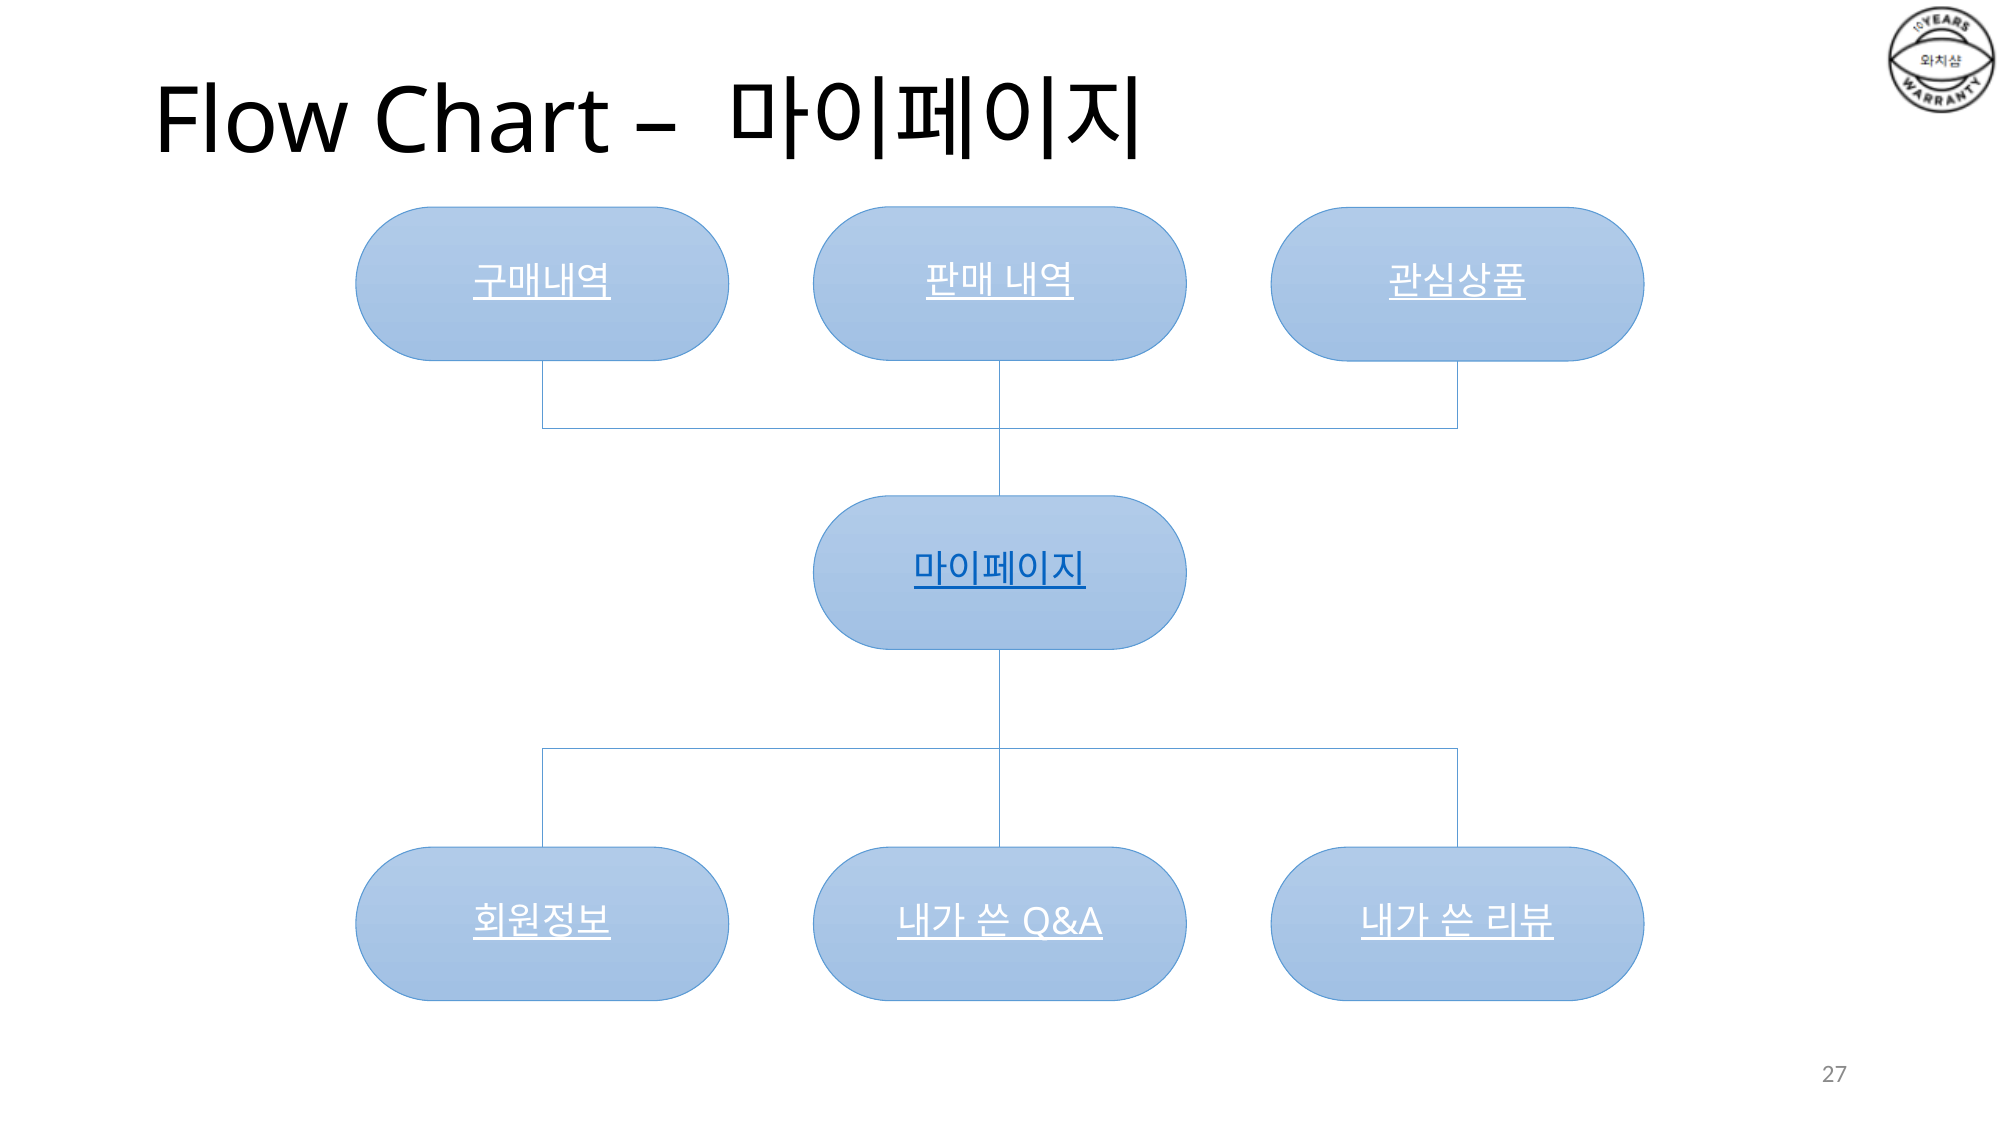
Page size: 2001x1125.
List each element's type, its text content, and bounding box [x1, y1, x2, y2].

text_box 구매내역 [355, 206, 703, 362]
text_box 관심상품 [1297, 206, 1645, 362]
text_box 마이페이지 [839, 495, 1161, 650]
text_box 내가 쓴 리뷰 [1292, 846, 1645, 1002]
slide_number 27 [1412, 1042, 1863, 1103]
picture [1884, 2, 2000, 118]
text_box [1161, 199, 1297, 519]
text_box 회원정보 [355, 846, 708, 1002]
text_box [672, 519, 871, 978]
title Flow Chart – 마이페이지 [137, 59, 1863, 186]
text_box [703, 199, 839, 519]
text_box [1129, 519, 1328, 978]
text_box 내가 쓴 Q&A [835, 846, 1165, 1002]
text_box 판매 내역 [839, 206, 1161, 361]
